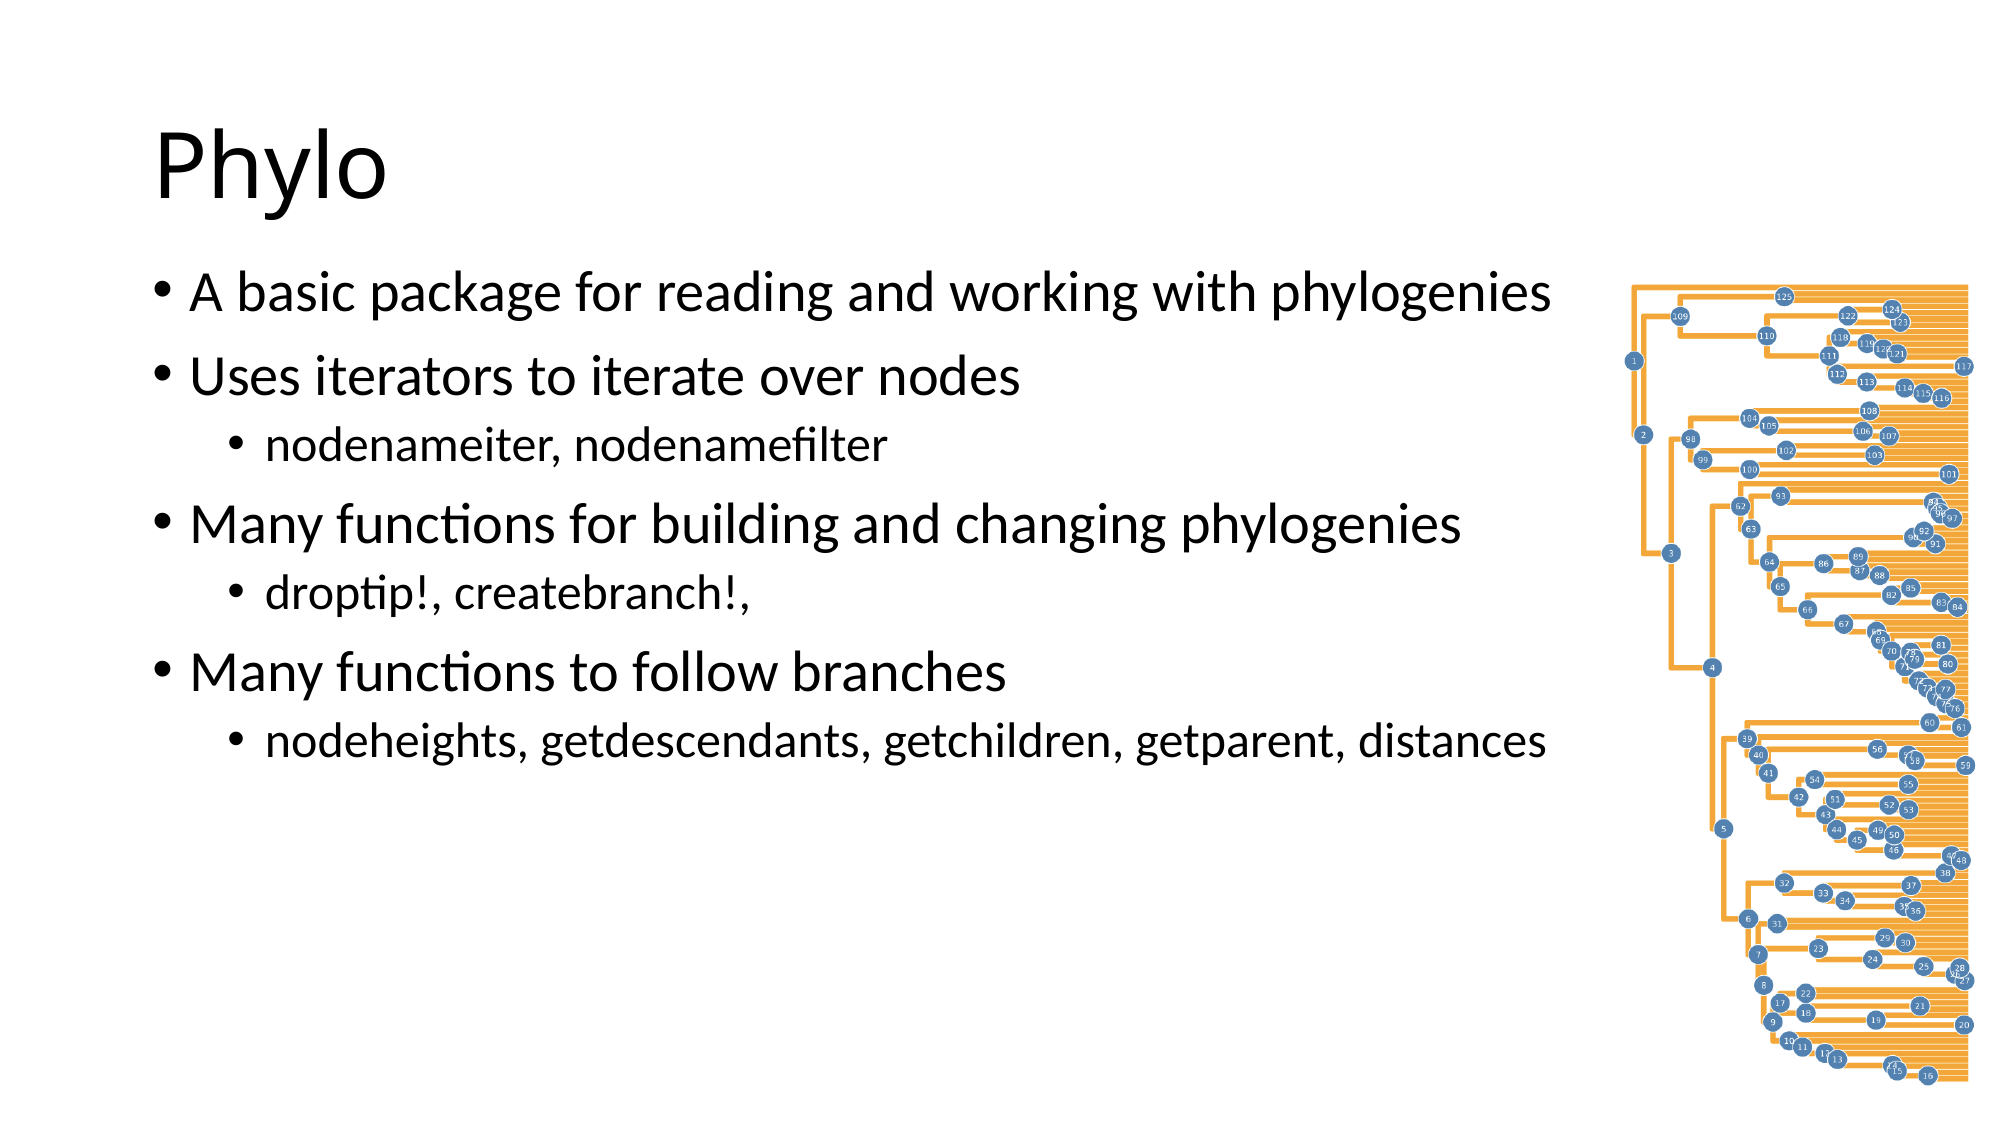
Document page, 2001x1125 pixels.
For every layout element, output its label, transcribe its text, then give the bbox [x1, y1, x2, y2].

title Phylo [137, 59, 1863, 253]
picture [1617, 272, 1977, 1095]
list A basic package for reading and working with phylogenies Uses iterators to iterate over nodes nodenameiter, nodenamefilter Many functions for building and changing phylogenies droptip!, createbranch!, Many functions to follow branches nodeheights, getdescendants, getchildren, getparent, distances [137, 253, 1863, 968]
